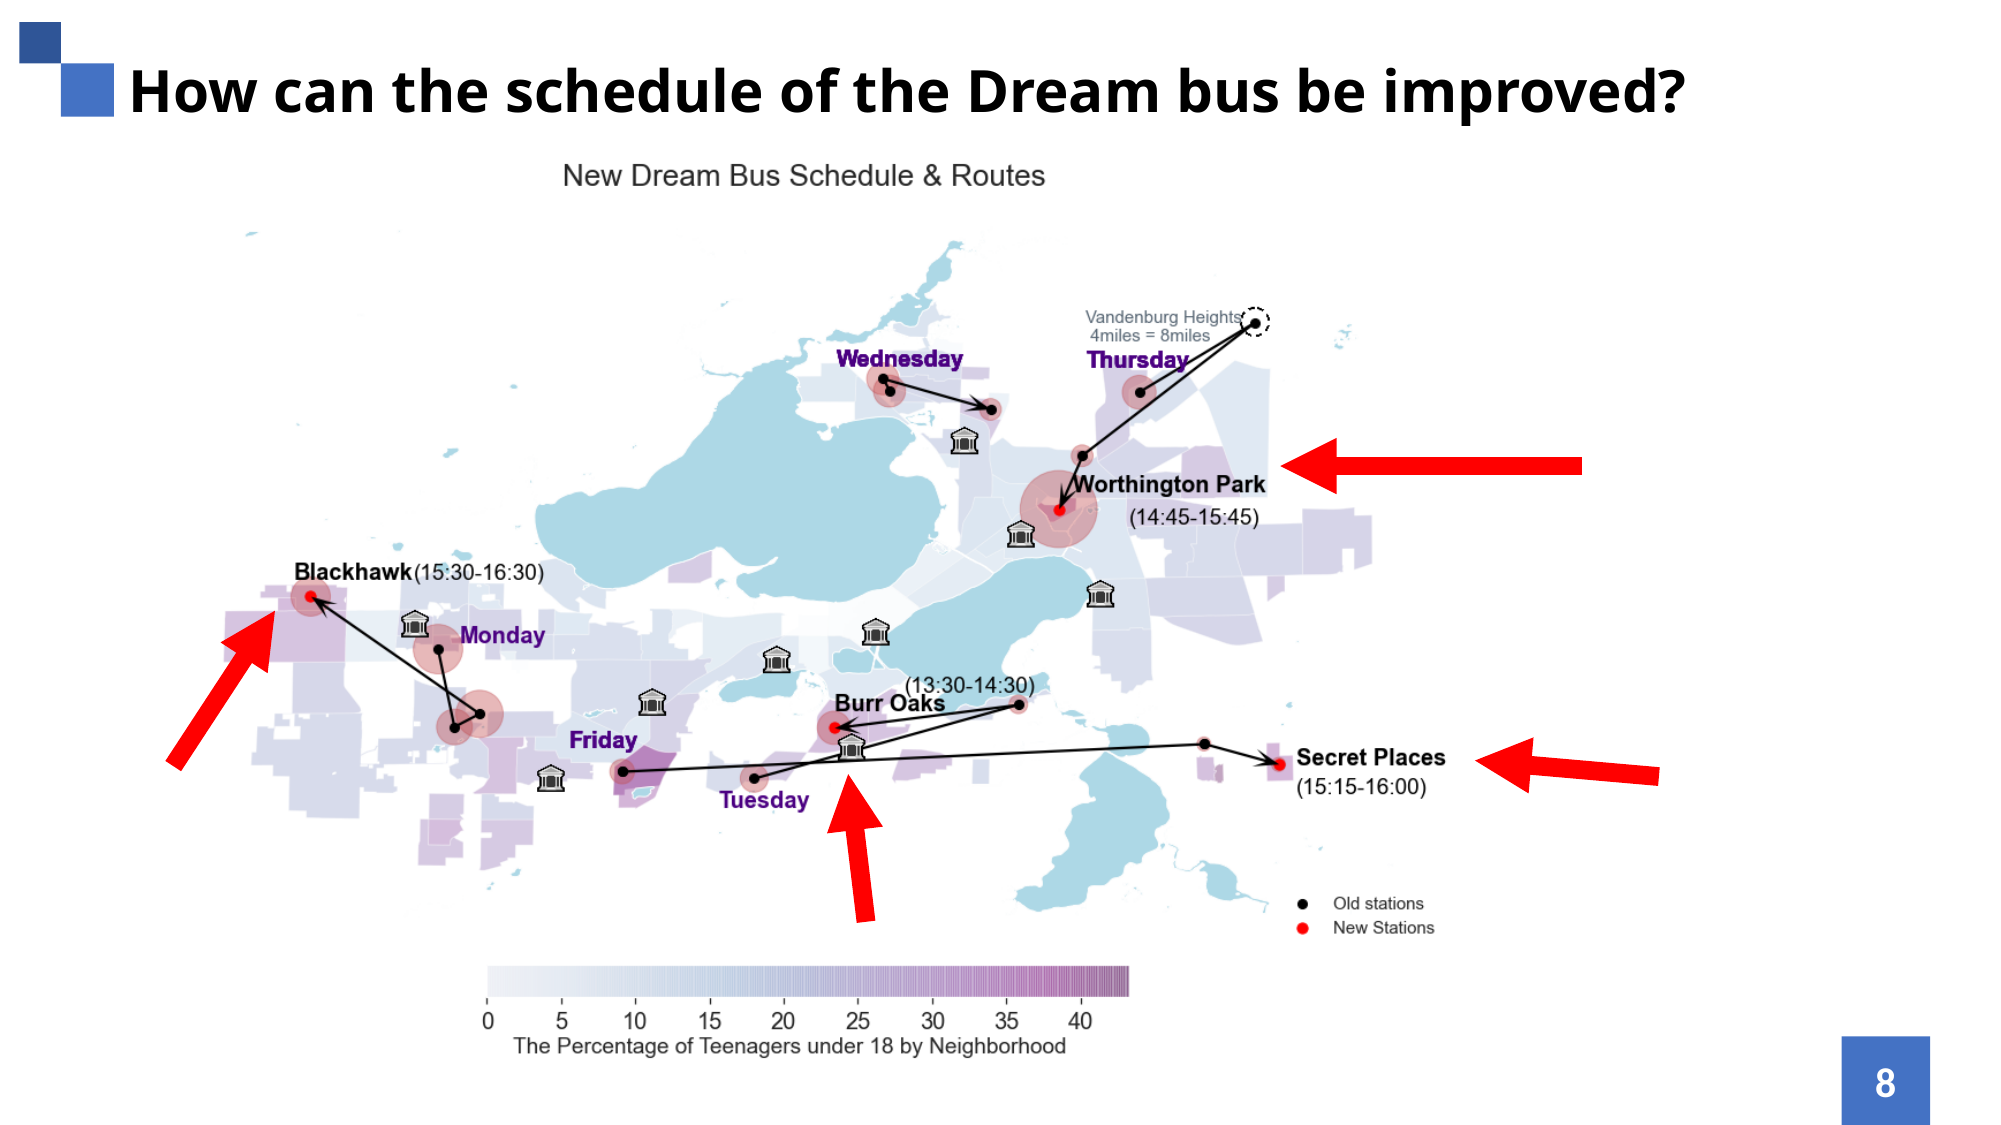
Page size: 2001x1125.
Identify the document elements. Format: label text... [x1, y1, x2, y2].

slide_number 8 [1771, 1050, 2000, 1111]
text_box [1474, 760, 1659, 777]
text_box How can the schedule of the Dream bus be improved? [113, 47, 1811, 132]
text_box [173, 610, 275, 767]
picture [157, 156, 1460, 1065]
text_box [848, 774, 866, 922]
